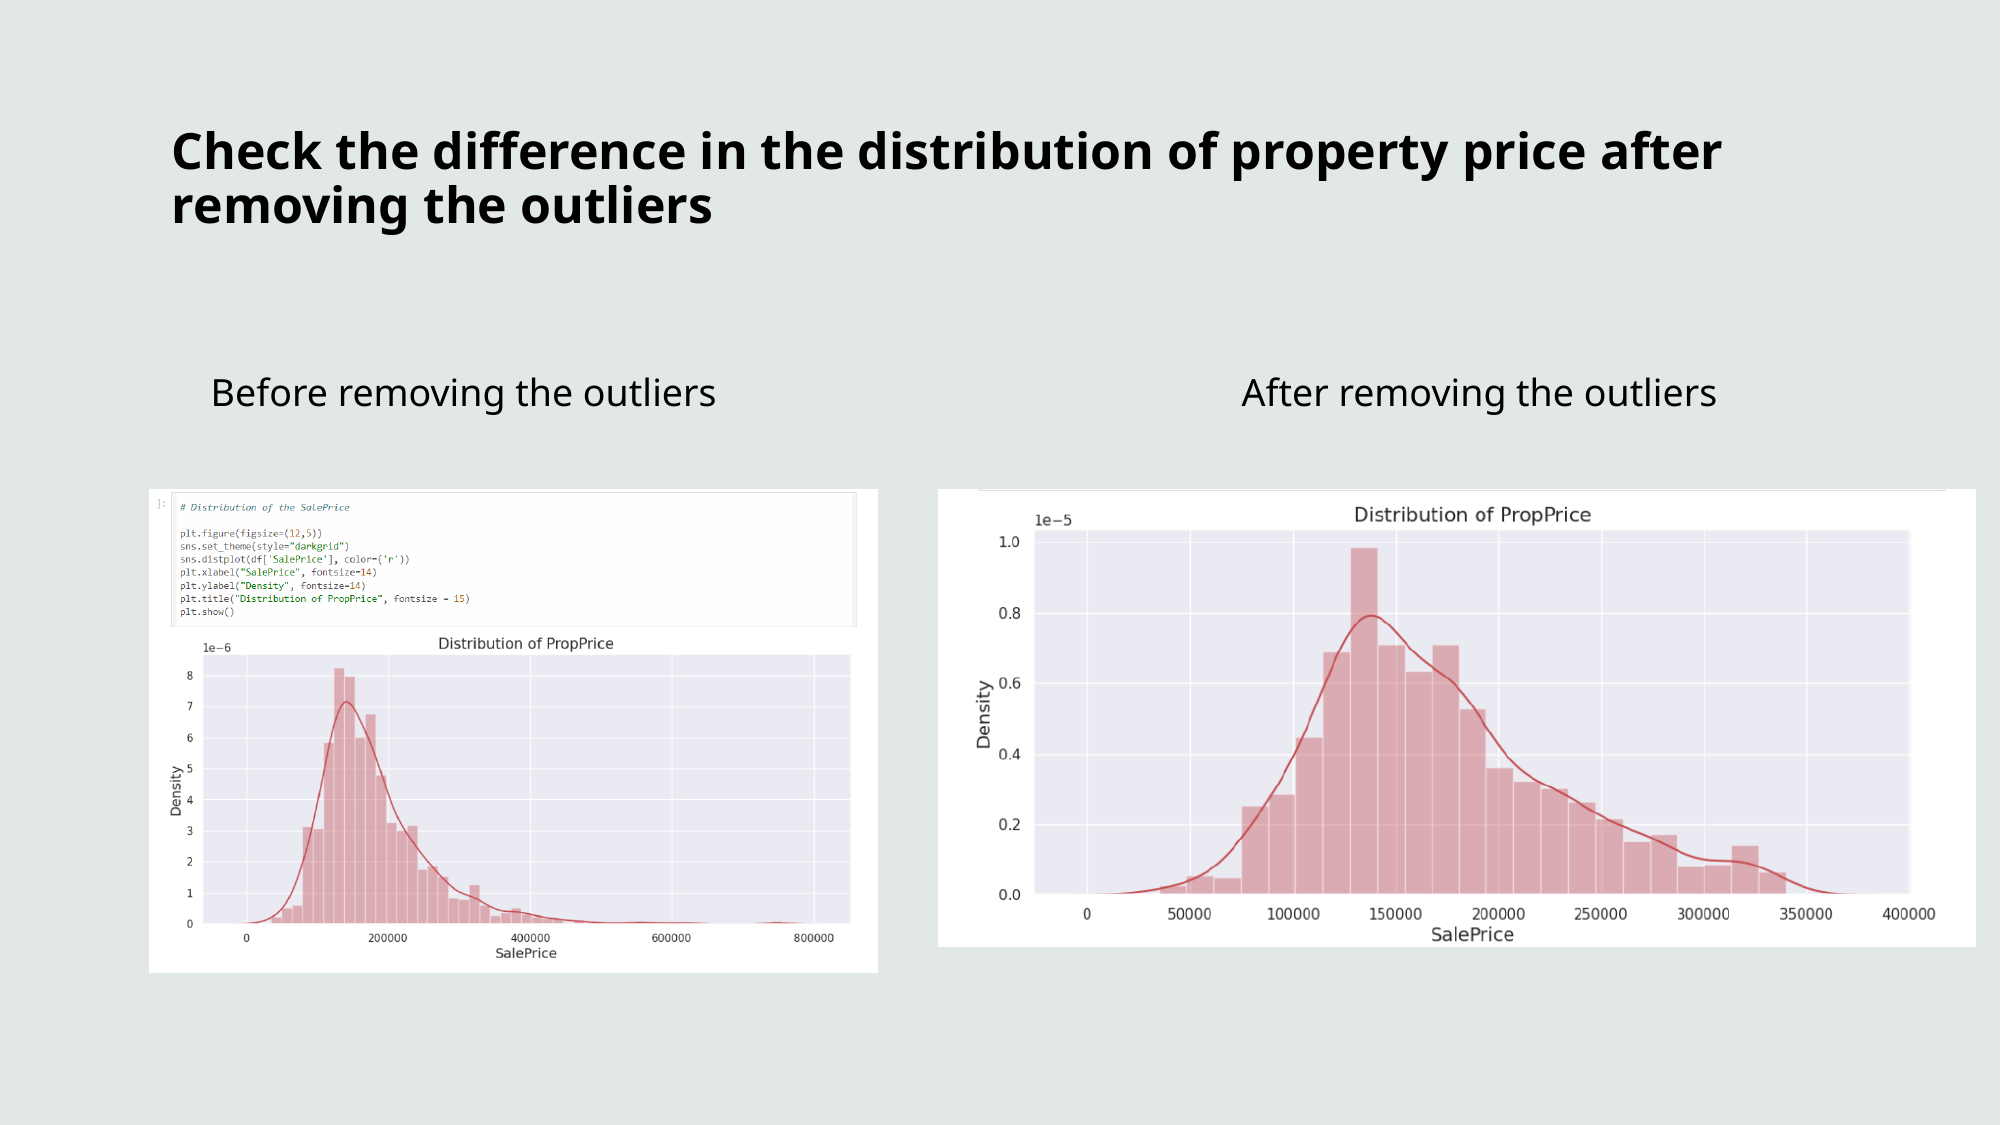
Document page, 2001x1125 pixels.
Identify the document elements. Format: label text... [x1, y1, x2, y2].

text_box After removing the outliers [1226, 357, 1882, 489]
title Check the difference in the distribution of property price after removing the outliers [156, 58, 1882, 243]
picture [937, 489, 1976, 947]
text_box Before removing the outliers [185, 357, 841, 489]
picture [149, 489, 878, 973]
